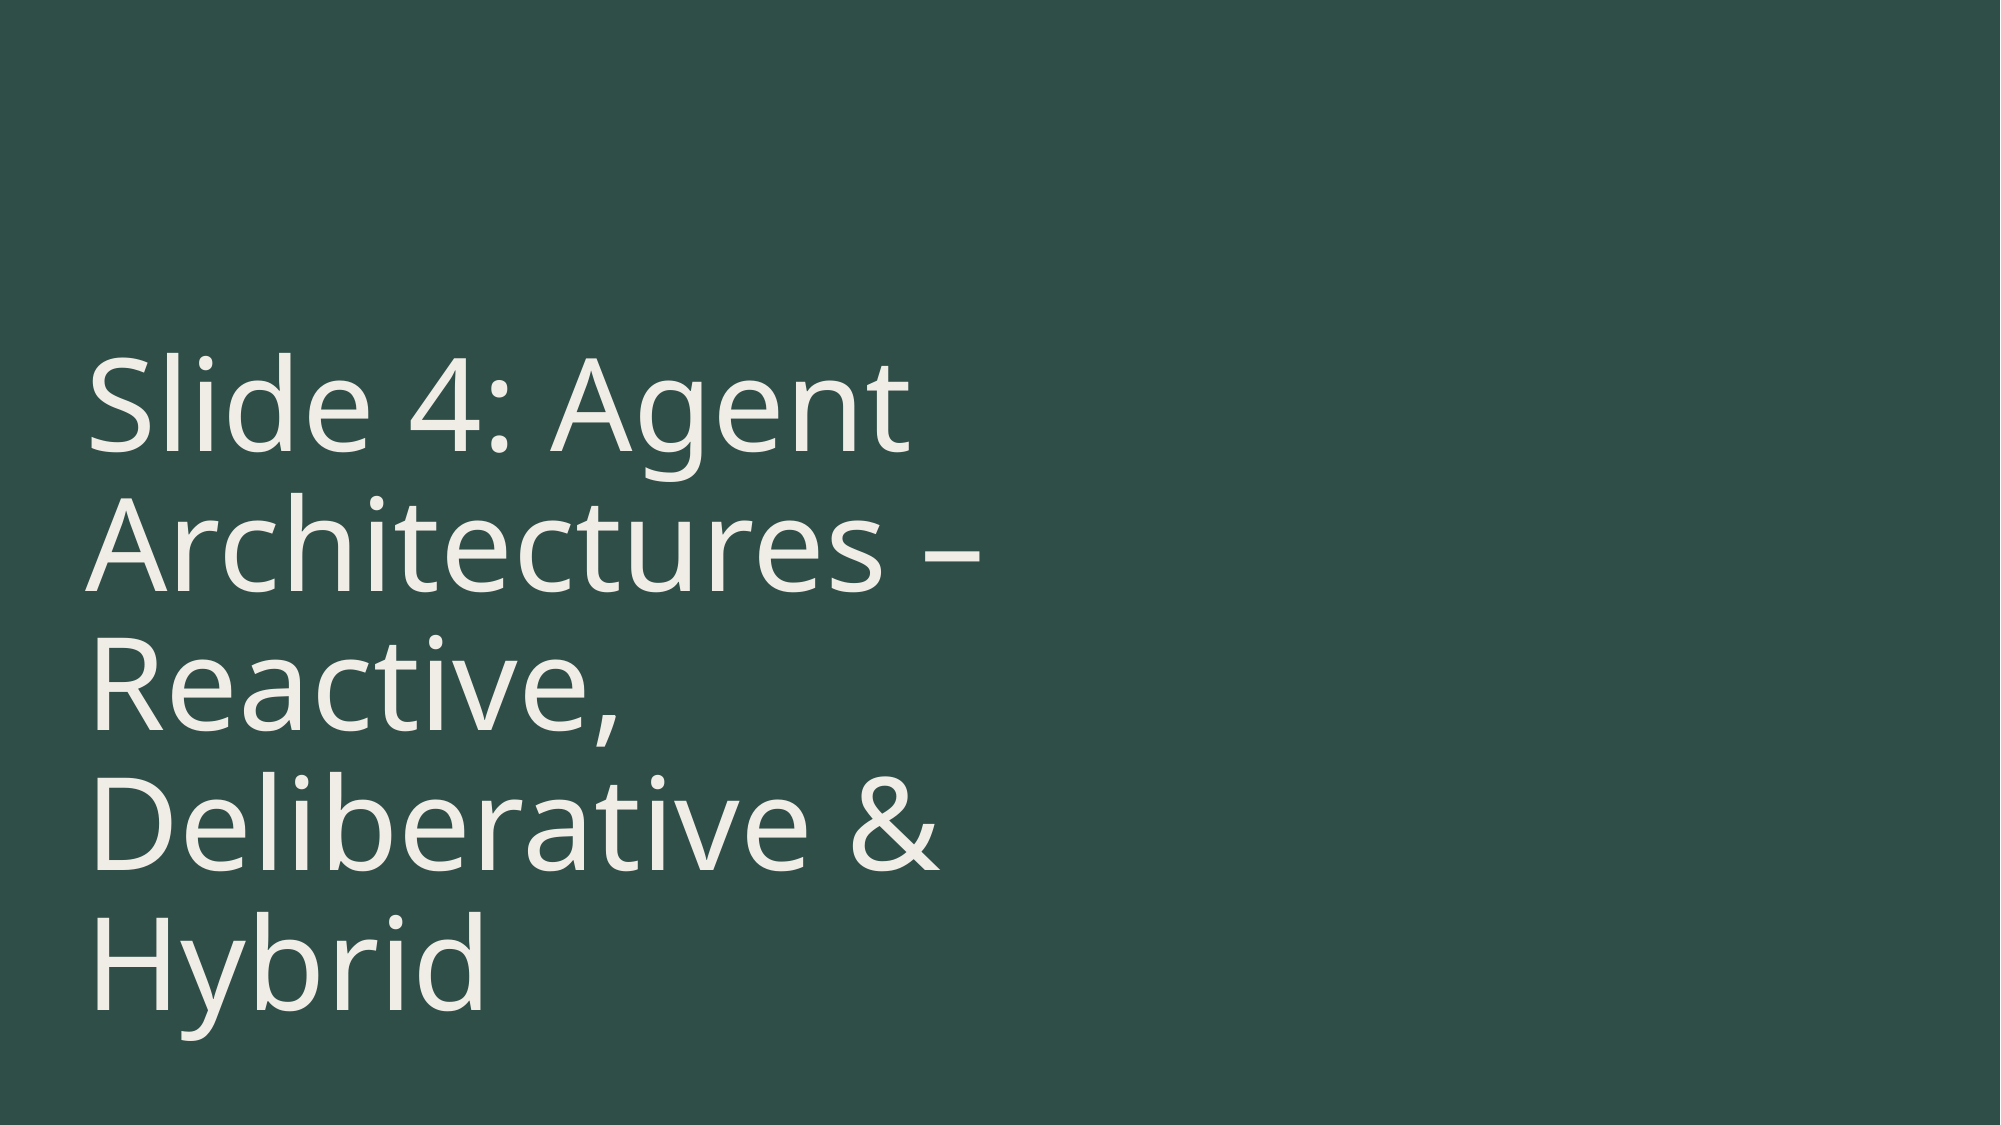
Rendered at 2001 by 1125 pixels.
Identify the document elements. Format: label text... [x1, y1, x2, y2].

title Slide 4: Agent Architectures – Reactive, Deliberative & Hybrid [70, 296, 1346, 1046]
